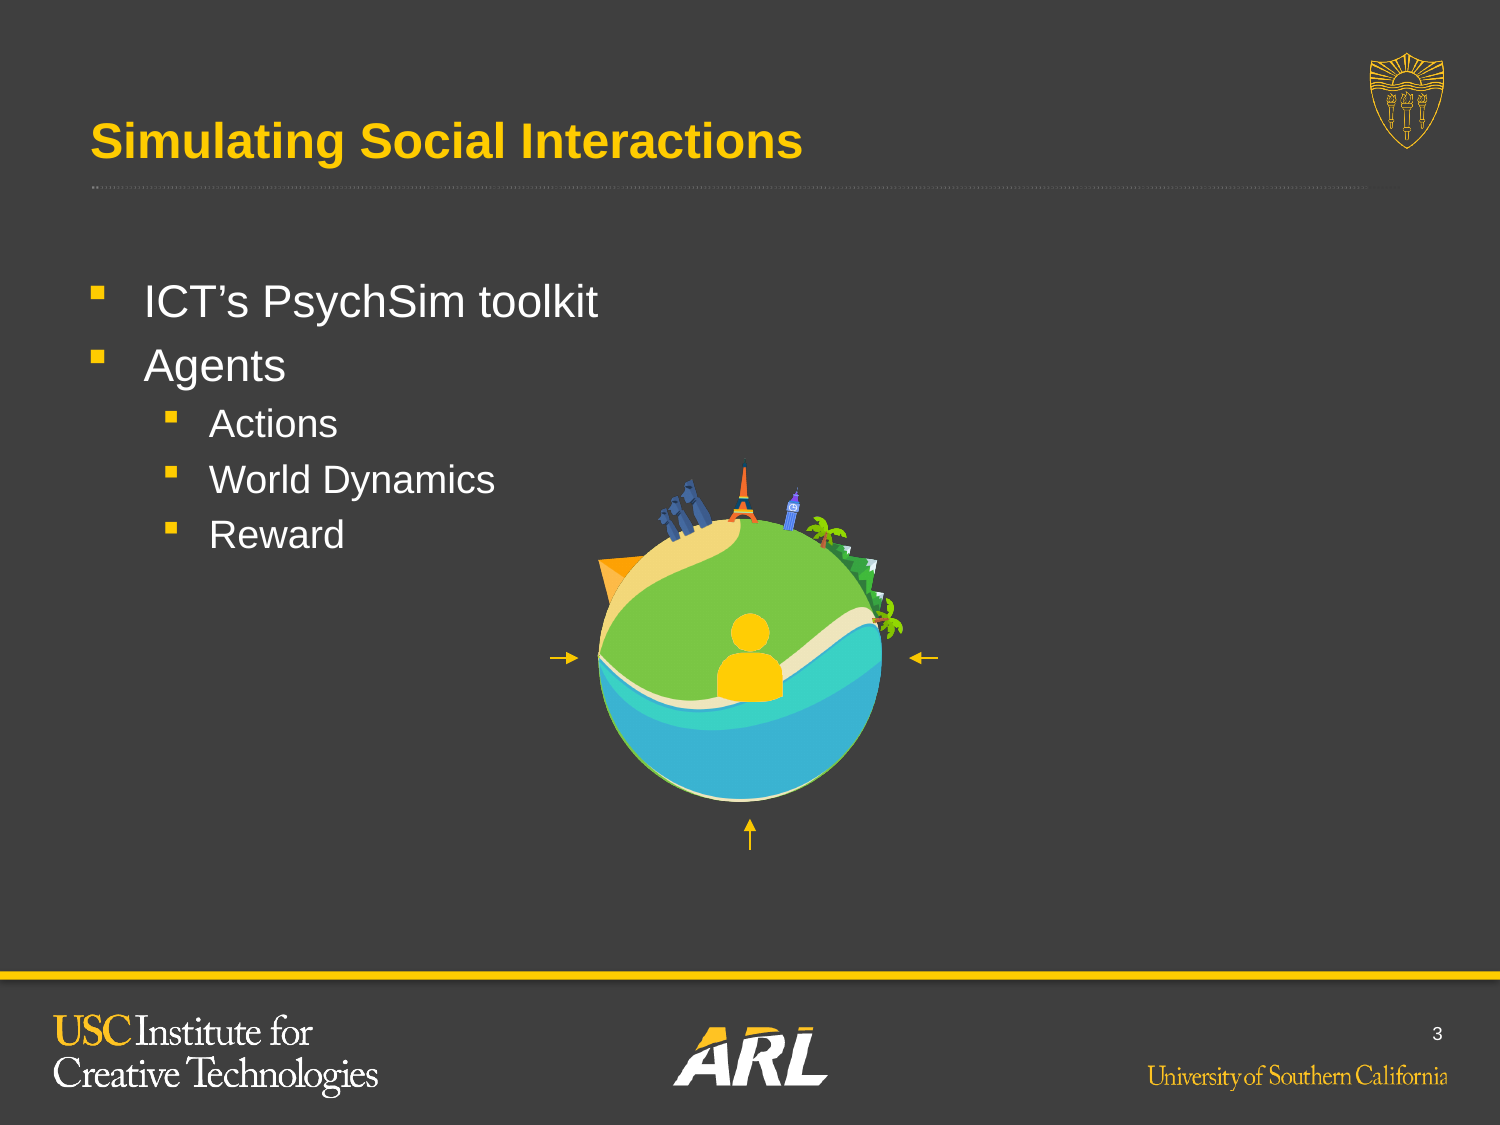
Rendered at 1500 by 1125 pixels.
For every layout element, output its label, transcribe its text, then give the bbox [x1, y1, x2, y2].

title Simulating Social Interactions [75, 45, 1425, 233]
picture [51, 1011, 380, 1100]
picture [590, 458, 910, 809]
picture [672, 1026, 828, 1086]
list ICT’s PsychSim toolkit Agents Actions World Dynamics Reward [72, 263, 1423, 920]
